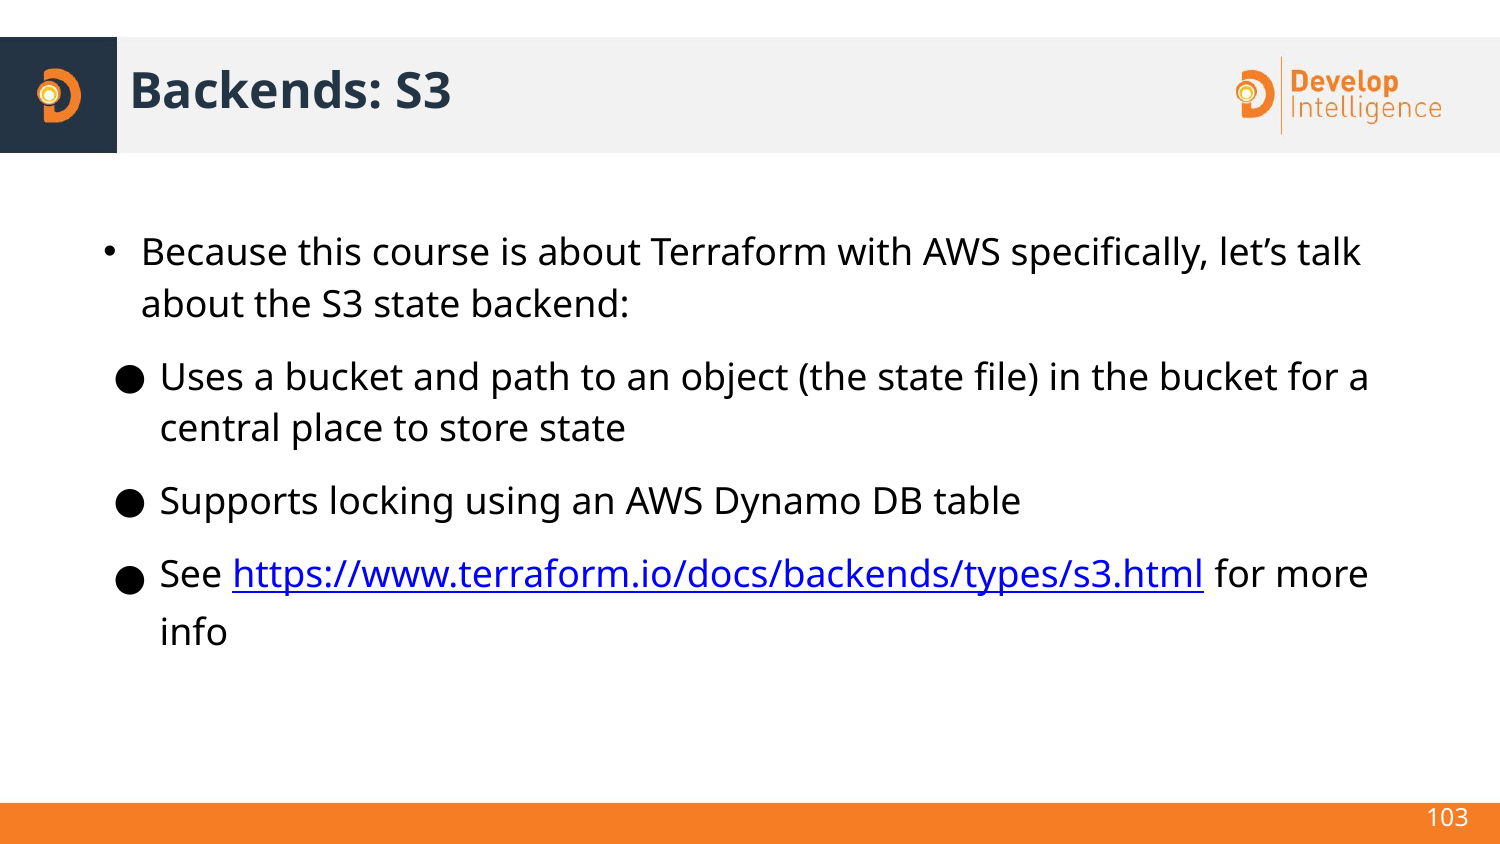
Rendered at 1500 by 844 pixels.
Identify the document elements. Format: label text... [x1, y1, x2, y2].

picture [0, 0, 1500, 844]
title Backends: S3 [118, 36, 1500, 148]
slide_number 103 [1396, 800, 1499, 837]
list Because this course is about Terraform with AWS specifically, let’s talk about the S3 state backend: Uses a bucket and path to an object (the state file) in the bucket for a central place to store state Supports locking using an AWS Dynamo DB table See https://www.terraform.io/docs/backends/types/s3.html for more info [103, 215, 1397, 688]
